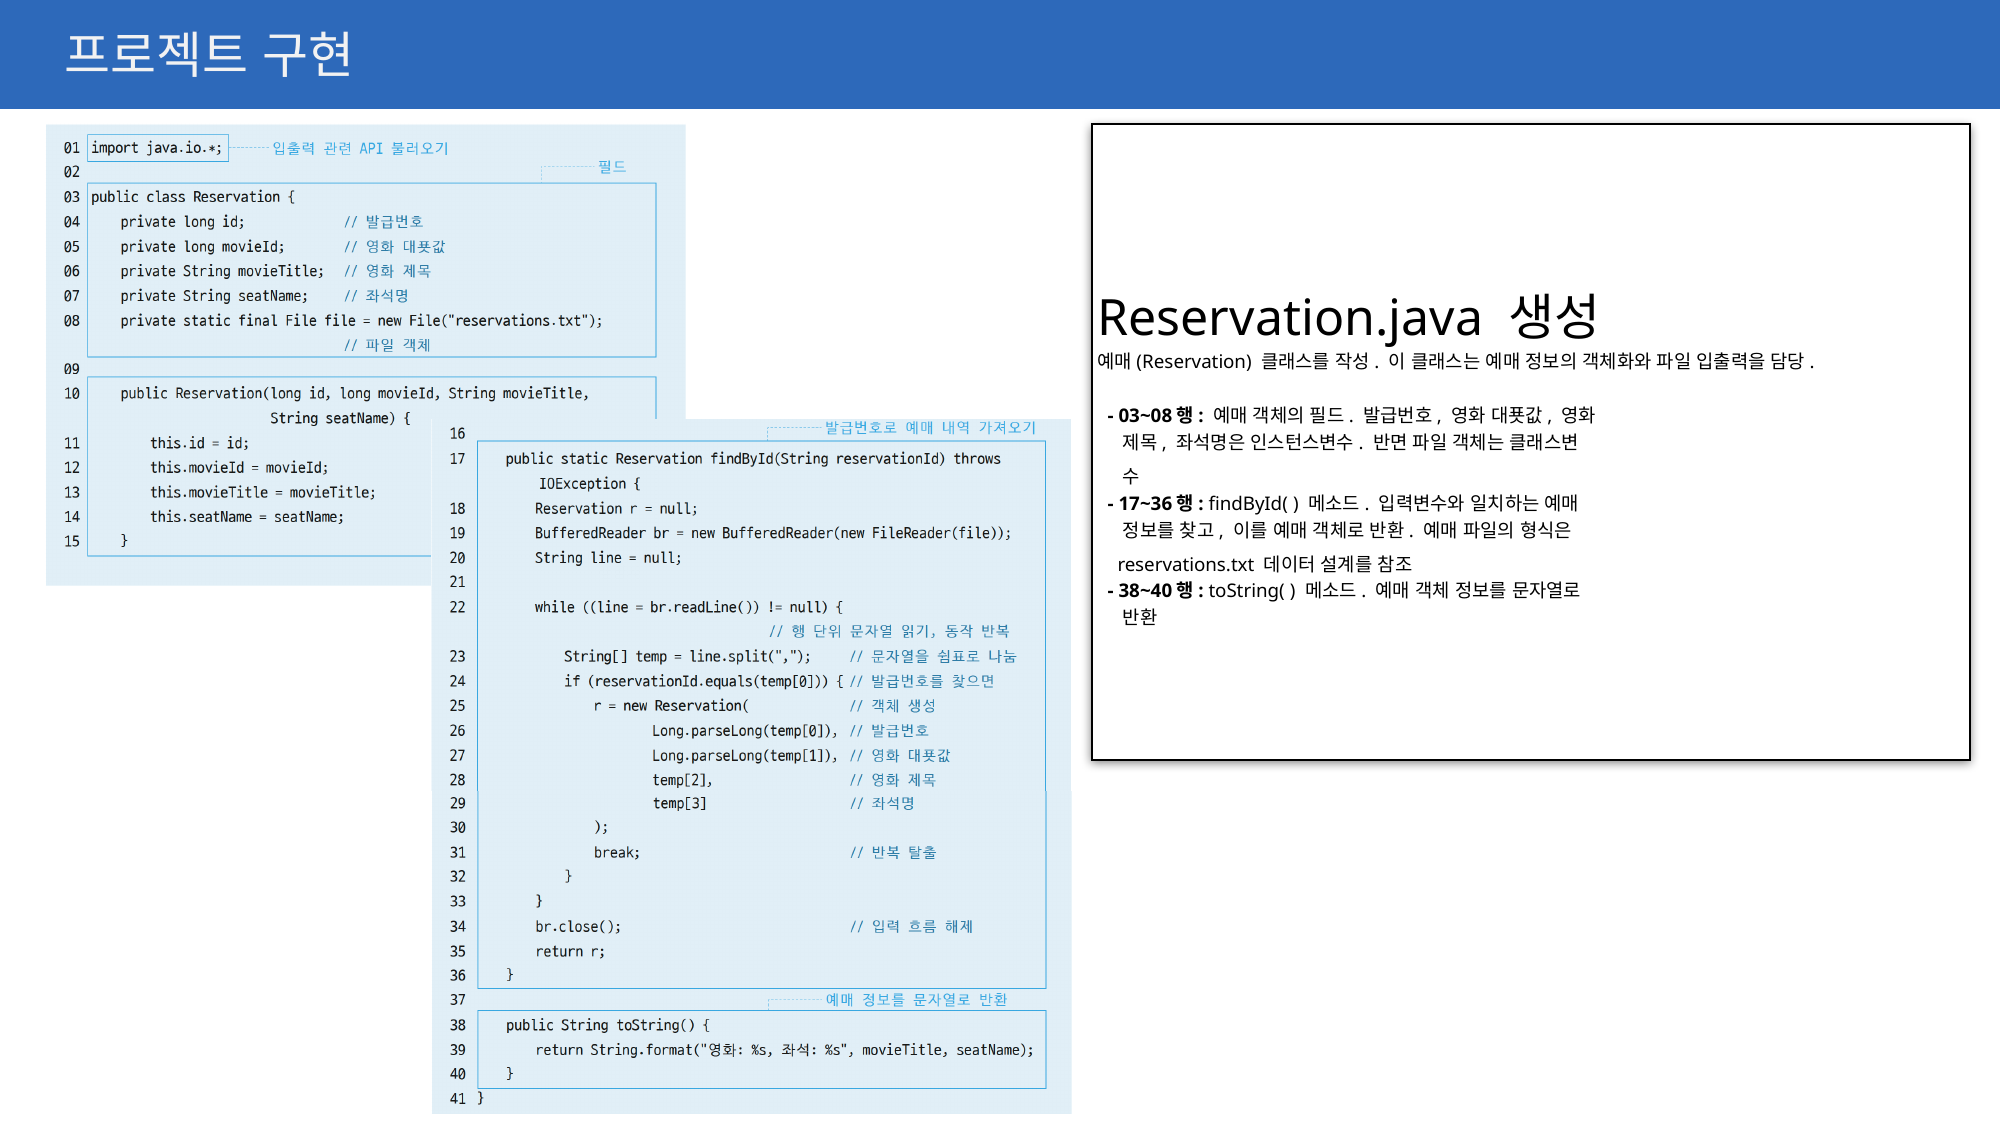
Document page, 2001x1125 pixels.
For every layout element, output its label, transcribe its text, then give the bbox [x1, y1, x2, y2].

text_box Reservation.java 생성 예매(Reservation) 클래스를 작성. 이 클래스는 예매 정보의 객체화와 파일 입출력을 담당. - 03~08행: 예매 객체의 필드. 발급번호, 영화 대푯값, 영화 제목, 좌석명은 인스턴스변수. 반면 파일 객체는 클래스변 수 - 17~36행: findById( ) 메소드. 입력변수와 일치하는 예매 정보를 찾고, 이를 예매 객체로 반환. 예매 파일의 형식은 reservations.txt 데이터 설계를 참조 - 38~40행: toString( ) 메소드. 예매 객체 정보를 문자열로 반환 [1091, 123, 1971, 761]
text_box 프로젝트 구현 [58, 17, 361, 90]
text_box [431, 419, 1072, 1114]
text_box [45, 123, 686, 586]
text_box [0, 0, 2000, 109]
